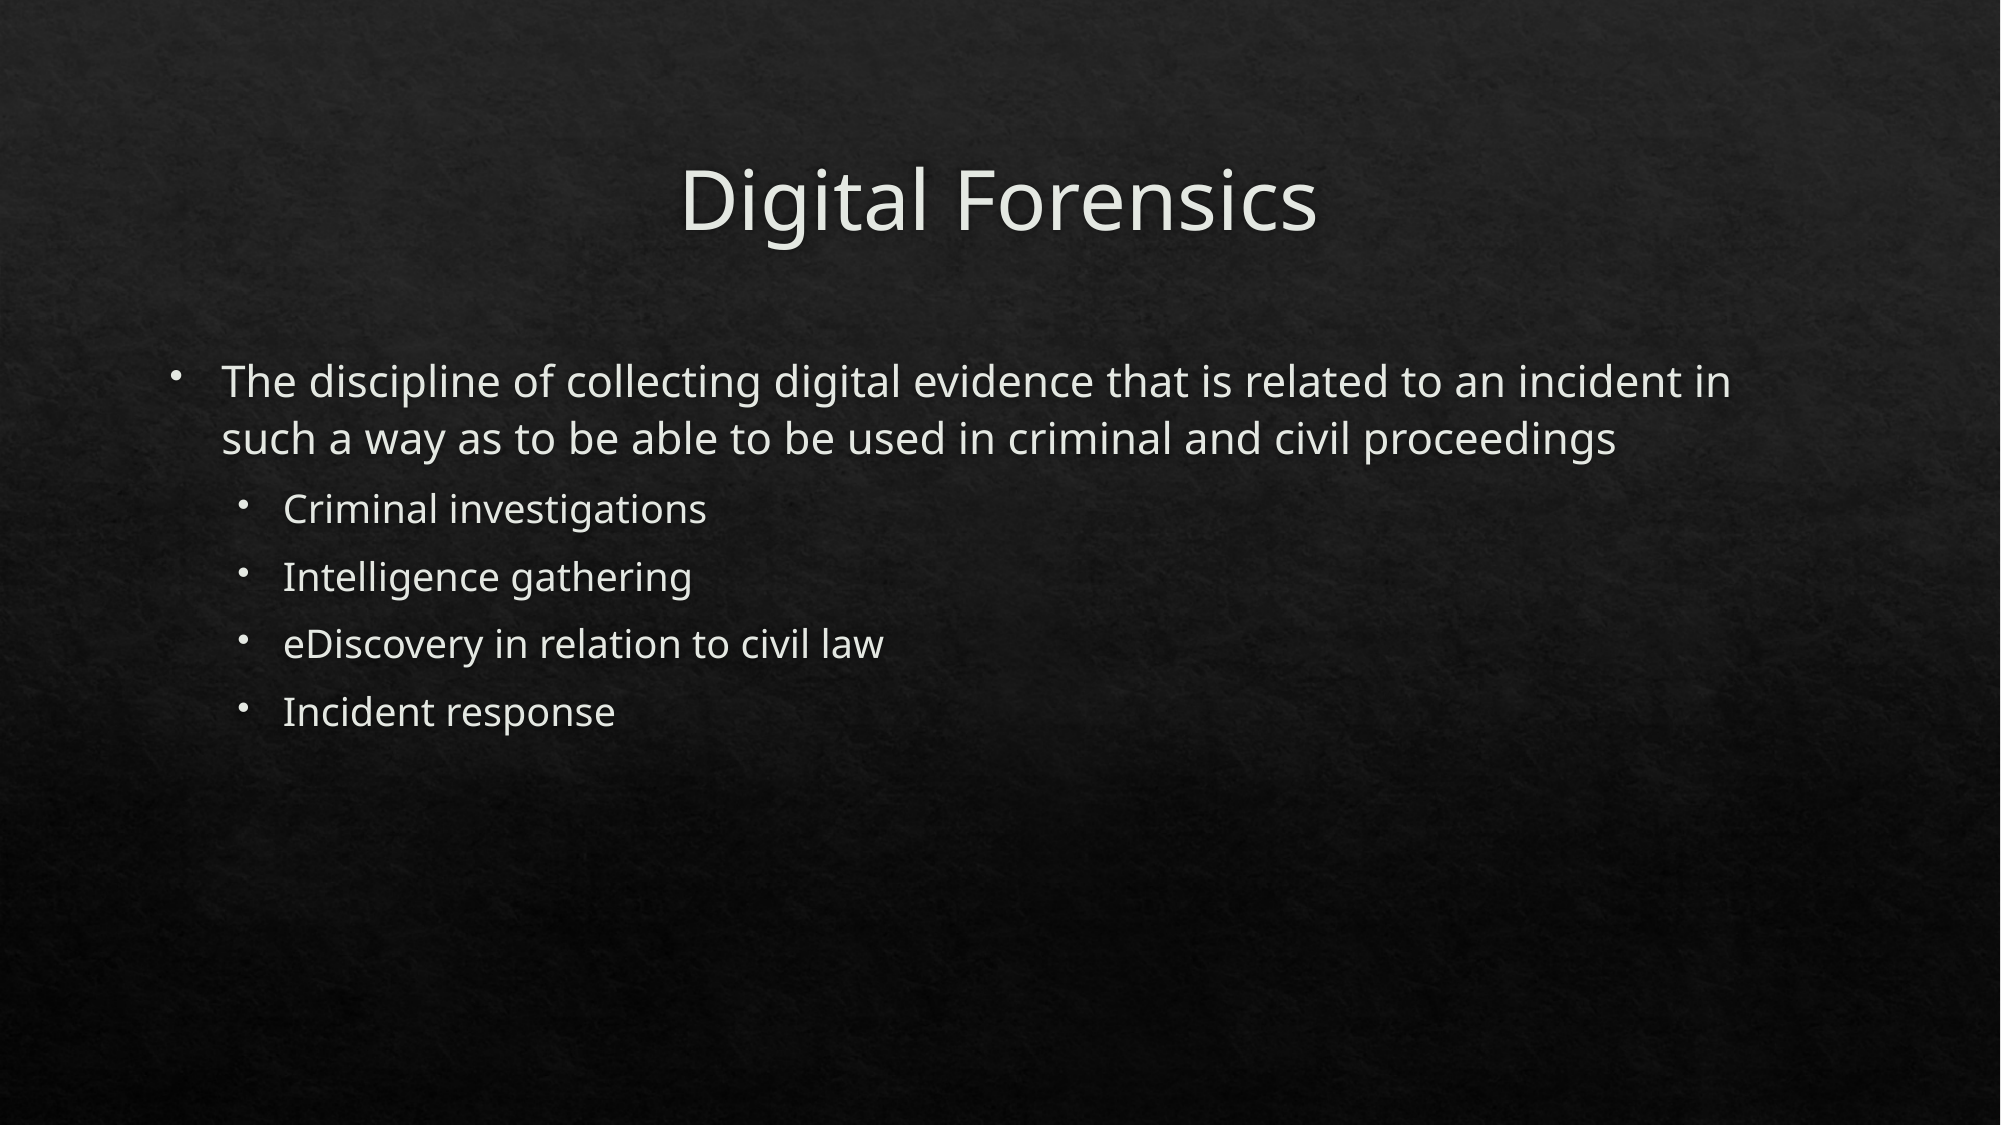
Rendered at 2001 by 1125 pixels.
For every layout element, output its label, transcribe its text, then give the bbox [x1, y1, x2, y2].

list The discipline of collecting digital evidence that is related to an incident in such a way as to be able to be used in criminal and civil proceedings Criminal investigations Intelligence gathering eDiscovery in relation to civil law Incident response [149, 340, 1849, 1025]
title Digital Forensics [149, 99, 1849, 307]
